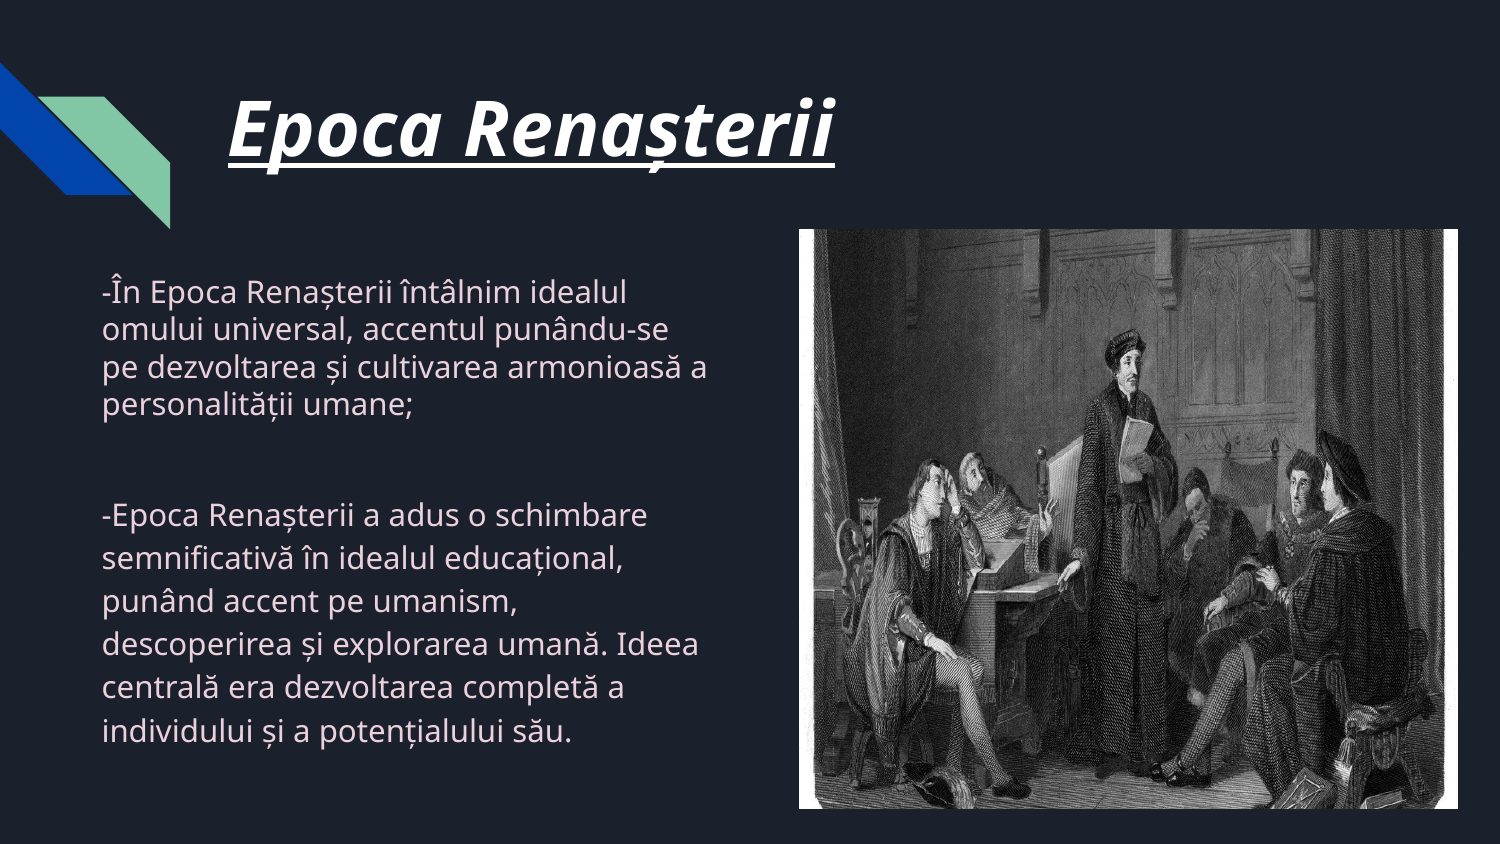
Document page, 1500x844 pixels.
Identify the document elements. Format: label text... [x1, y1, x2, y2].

picture [799, 229, 1458, 809]
list -În Epoca Renaşterii întâlnim idealul omului universal, accentul punându-se pe dezvoltarea şi cultivarea armonioasă a personalităţii umane; -Epoca Renașterii a adus o schimbare semnificativă în idealul educațional, punând accent pe umanism, descoperirea și explorarea umană. Ideea centrală era dezvoltarea completă a individului și a potențialului său. [86, 257, 725, 795]
title Epoca Renașterii [212, 64, 1368, 215]
